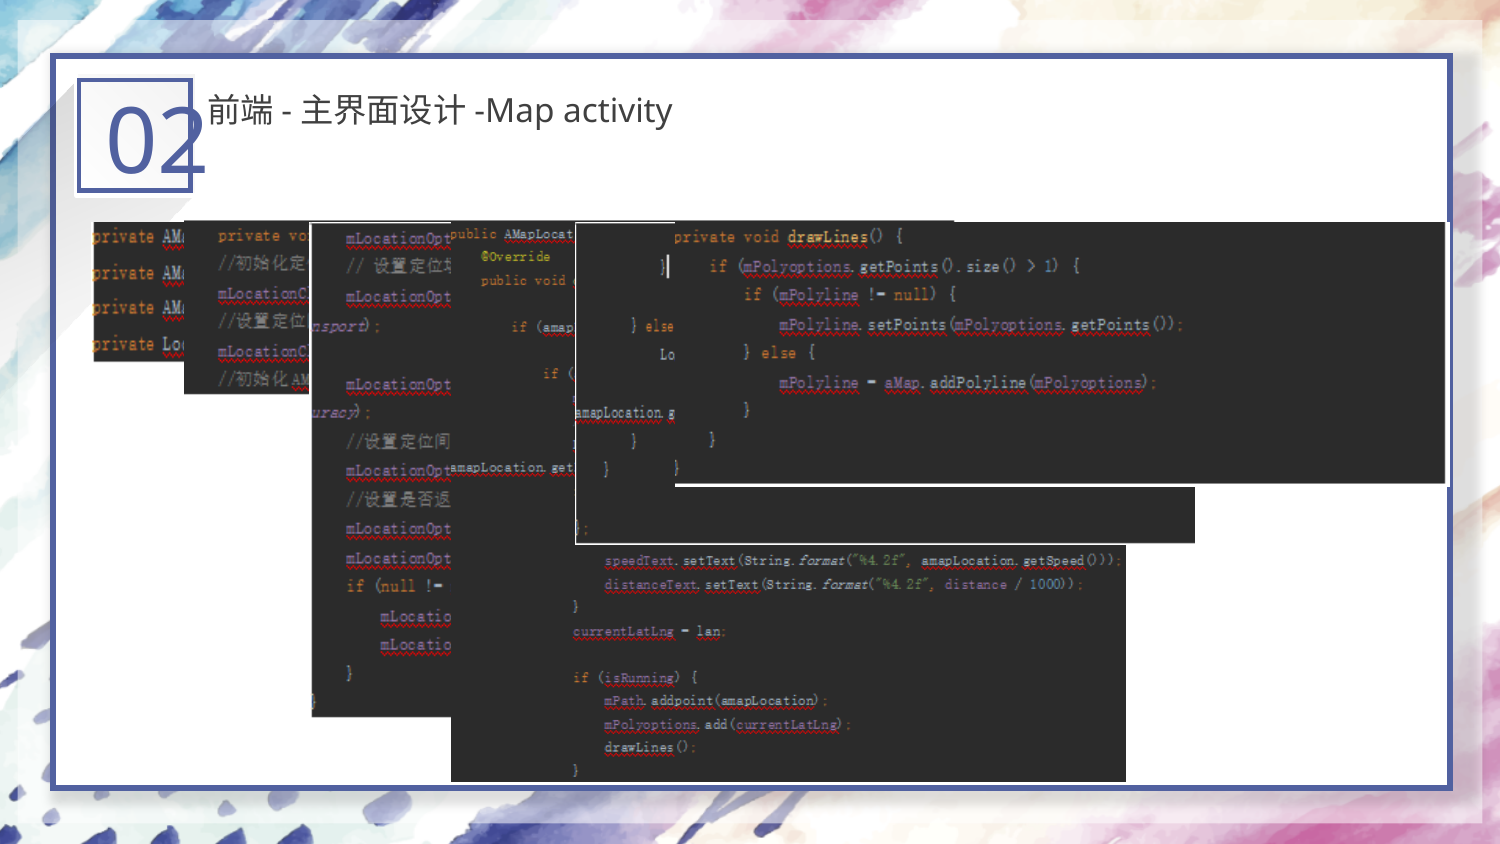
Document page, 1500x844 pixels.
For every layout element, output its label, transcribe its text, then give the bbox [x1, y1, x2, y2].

text_box 前端-主界面设计-Map activity [202, 81, 688, 137]
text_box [0, 70, 197, 542]
picture [90, 215, 1450, 782]
picture [0, 0, 1500, 844]
